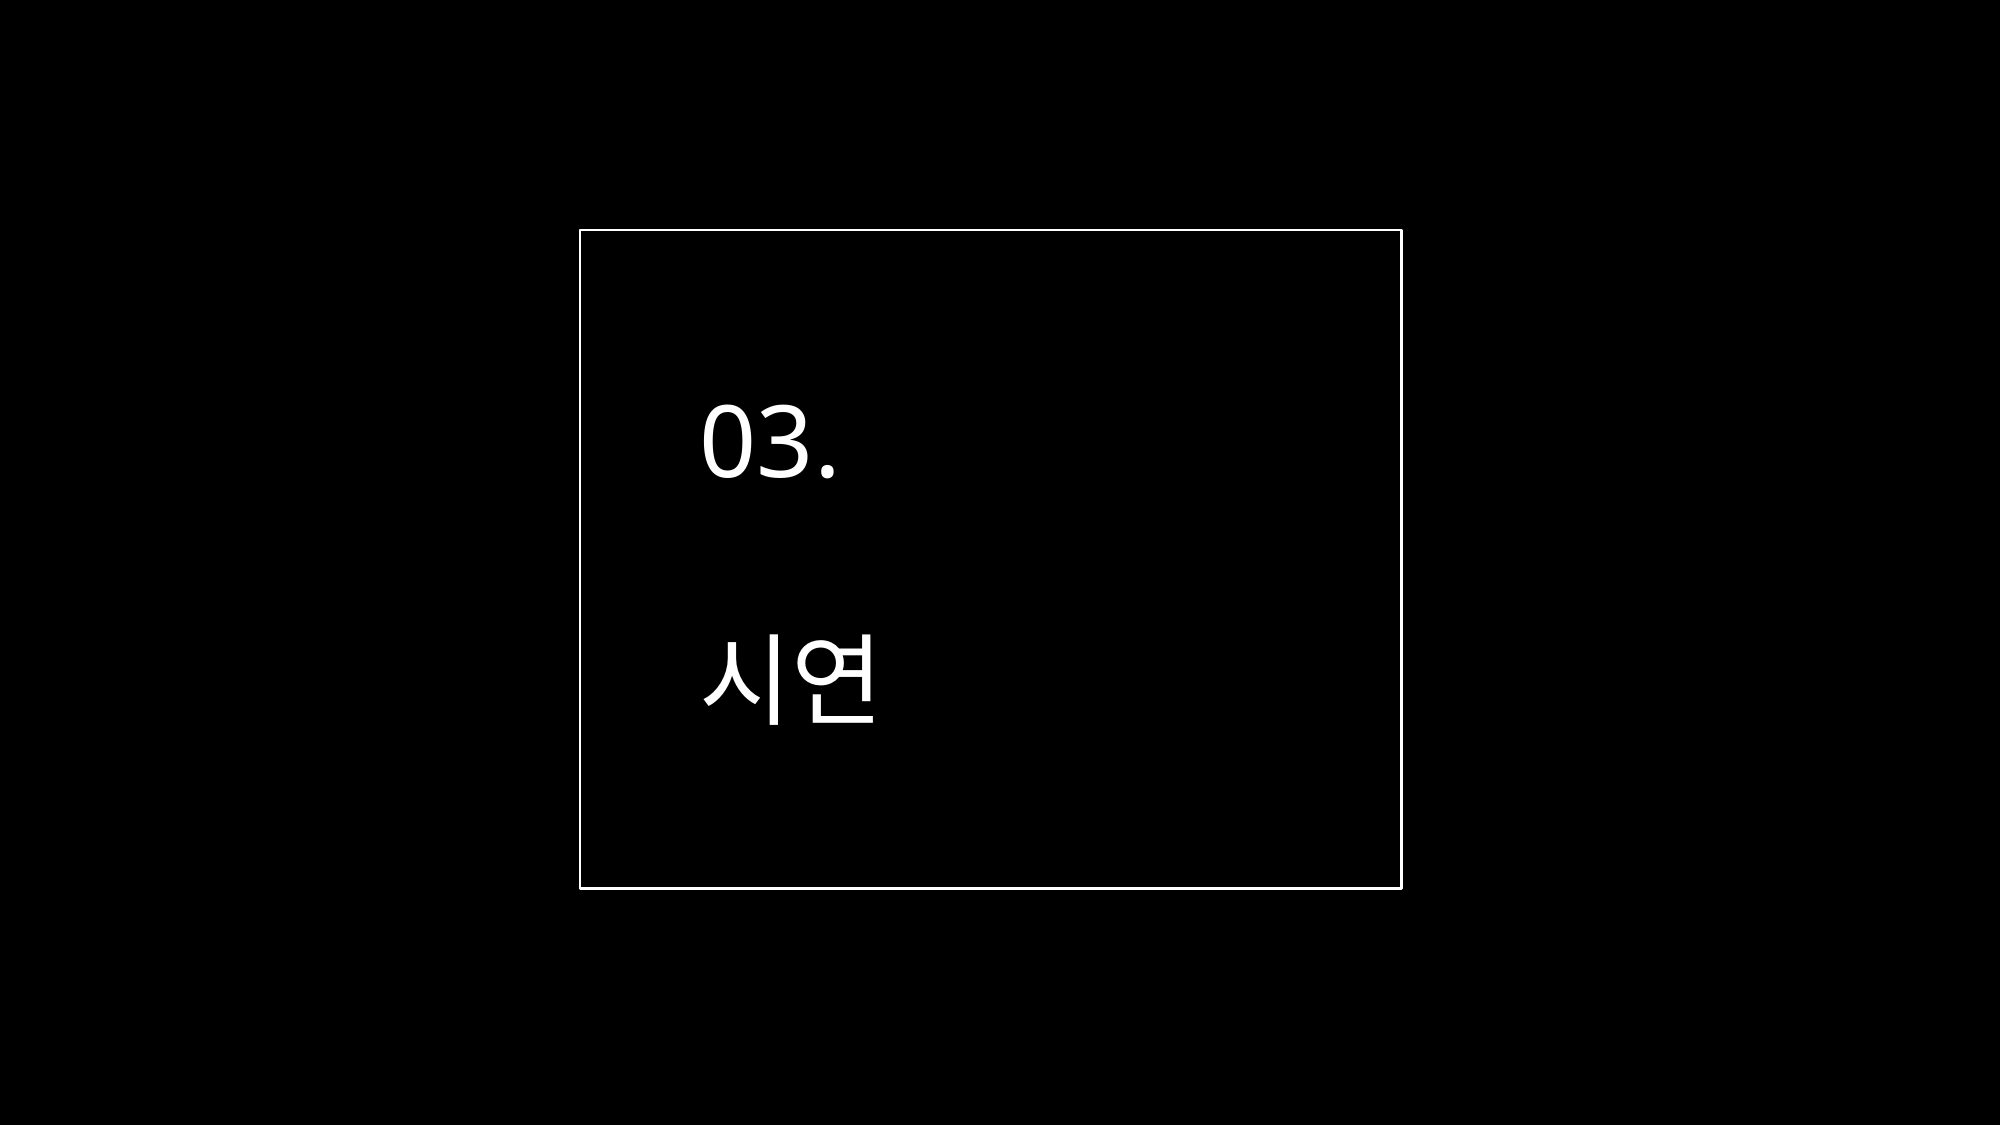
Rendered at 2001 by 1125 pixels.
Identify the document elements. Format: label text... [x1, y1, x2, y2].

text_box 03. 시연 [684, 369, 1097, 745]
text_box [579, 229, 1403, 890]
